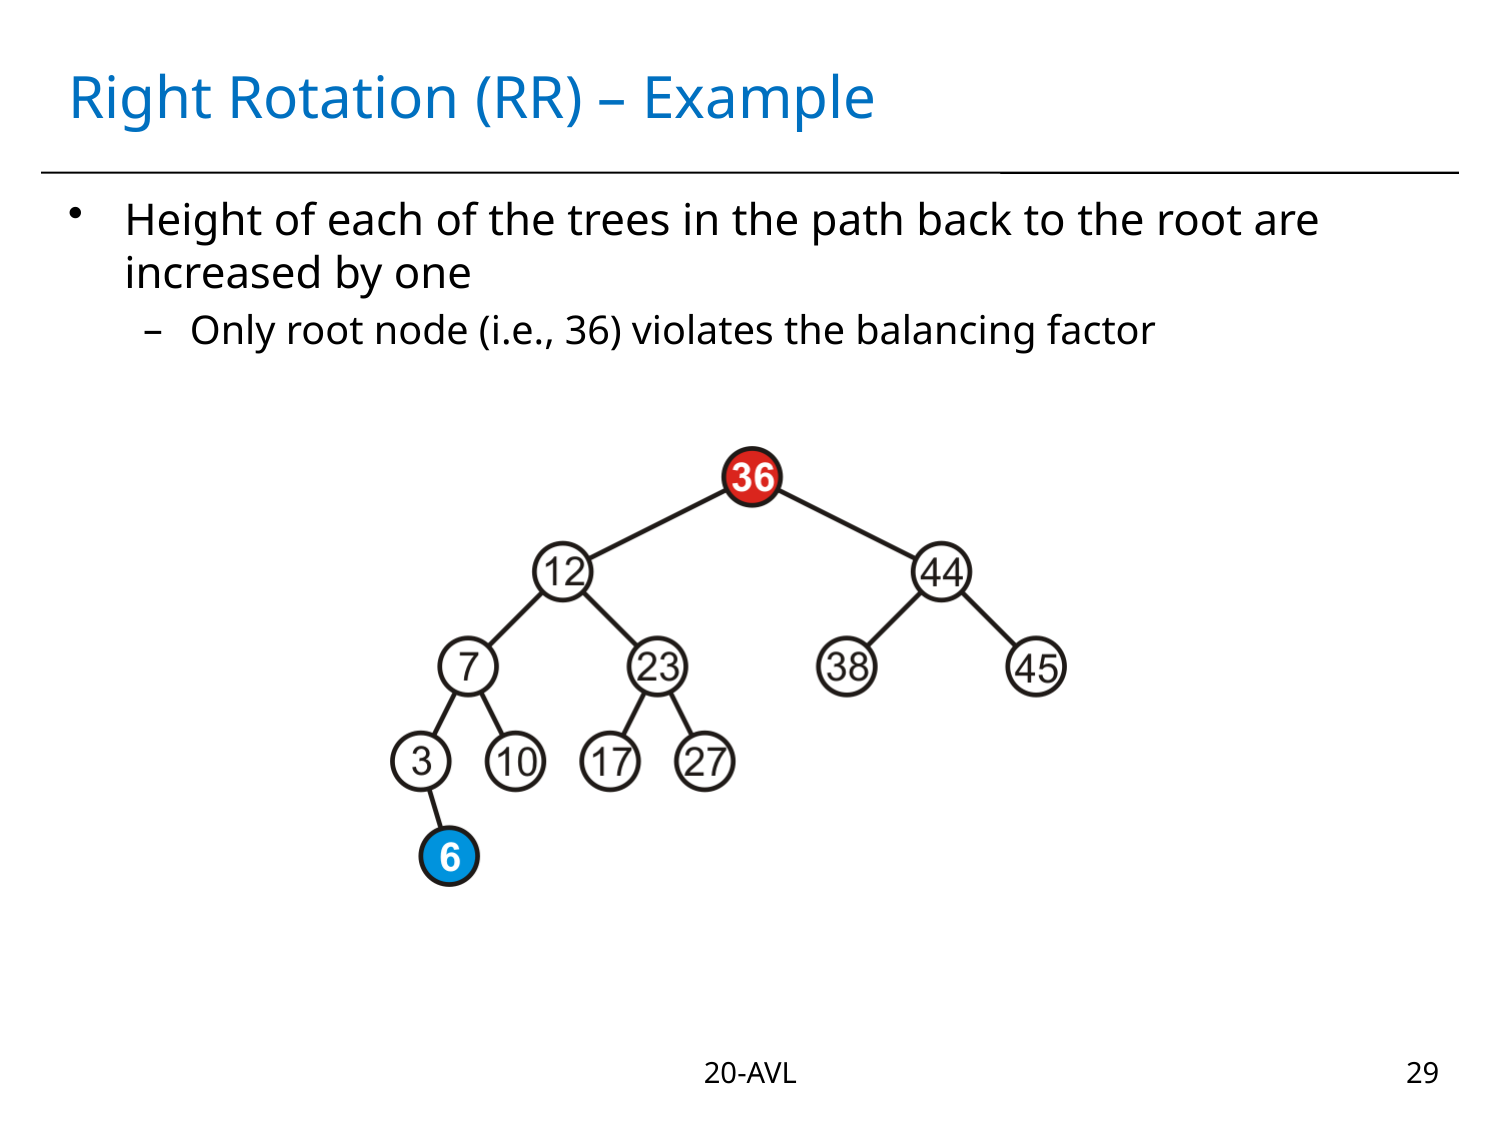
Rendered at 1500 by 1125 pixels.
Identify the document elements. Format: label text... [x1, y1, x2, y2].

list Height of each of the trees in the path back to the root are increased by one Only root node (i.e., 36) violates the balancing factor [52, 184, 1448, 1024]
footer 20-AVL [502, 1046, 999, 1125]
picture [383, 438, 1075, 894]
slide_number 29 [1104, 1046, 1455, 1125]
title Right Rotation (RR) – Example [52, 30, 1448, 159]
